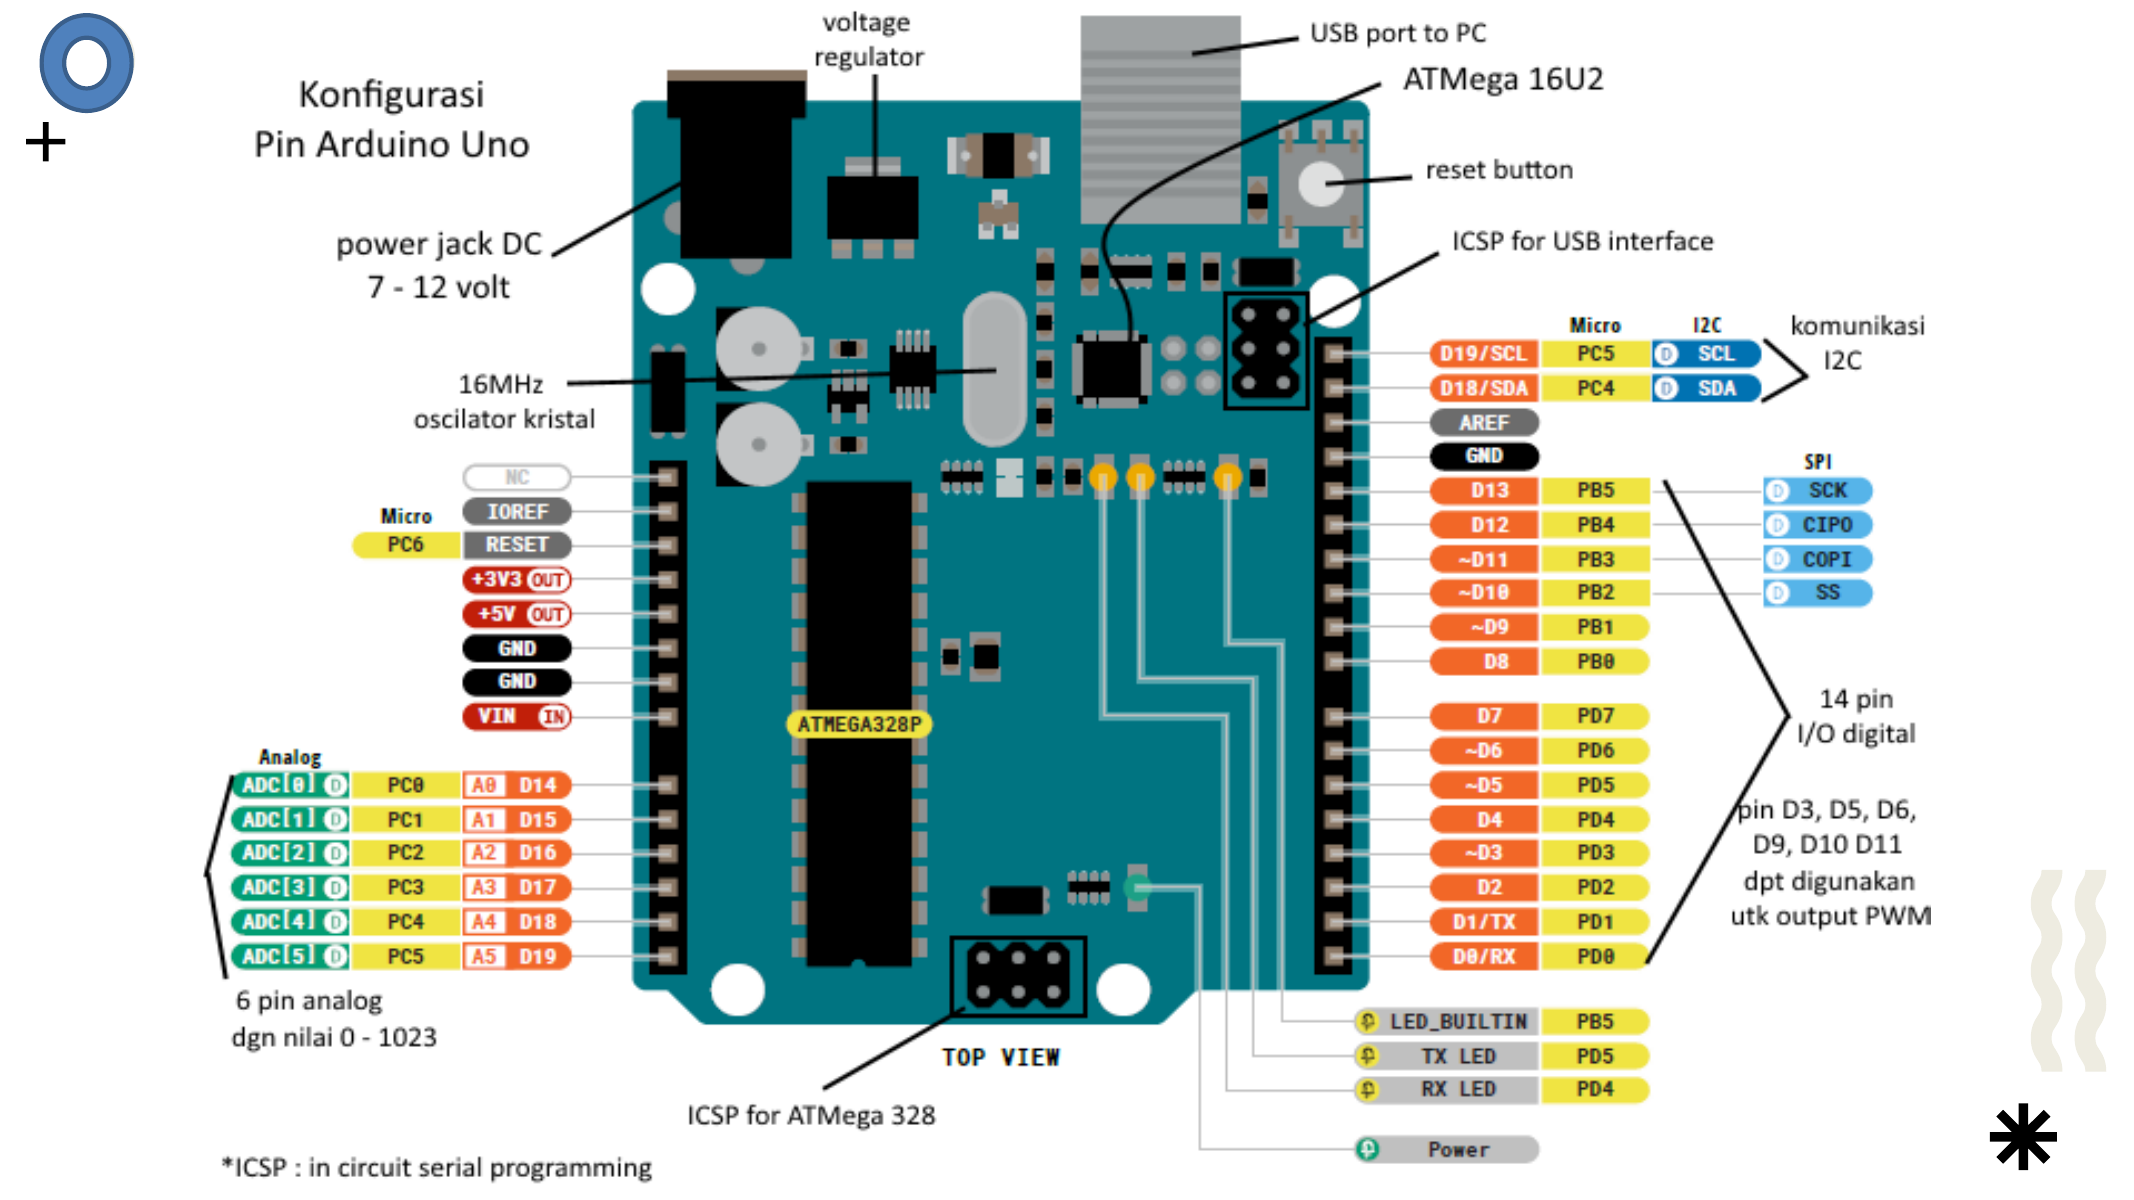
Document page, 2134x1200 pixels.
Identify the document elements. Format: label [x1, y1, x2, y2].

text_box [39, 13, 134, 114]
picture [202, 0, 1931, 1190]
